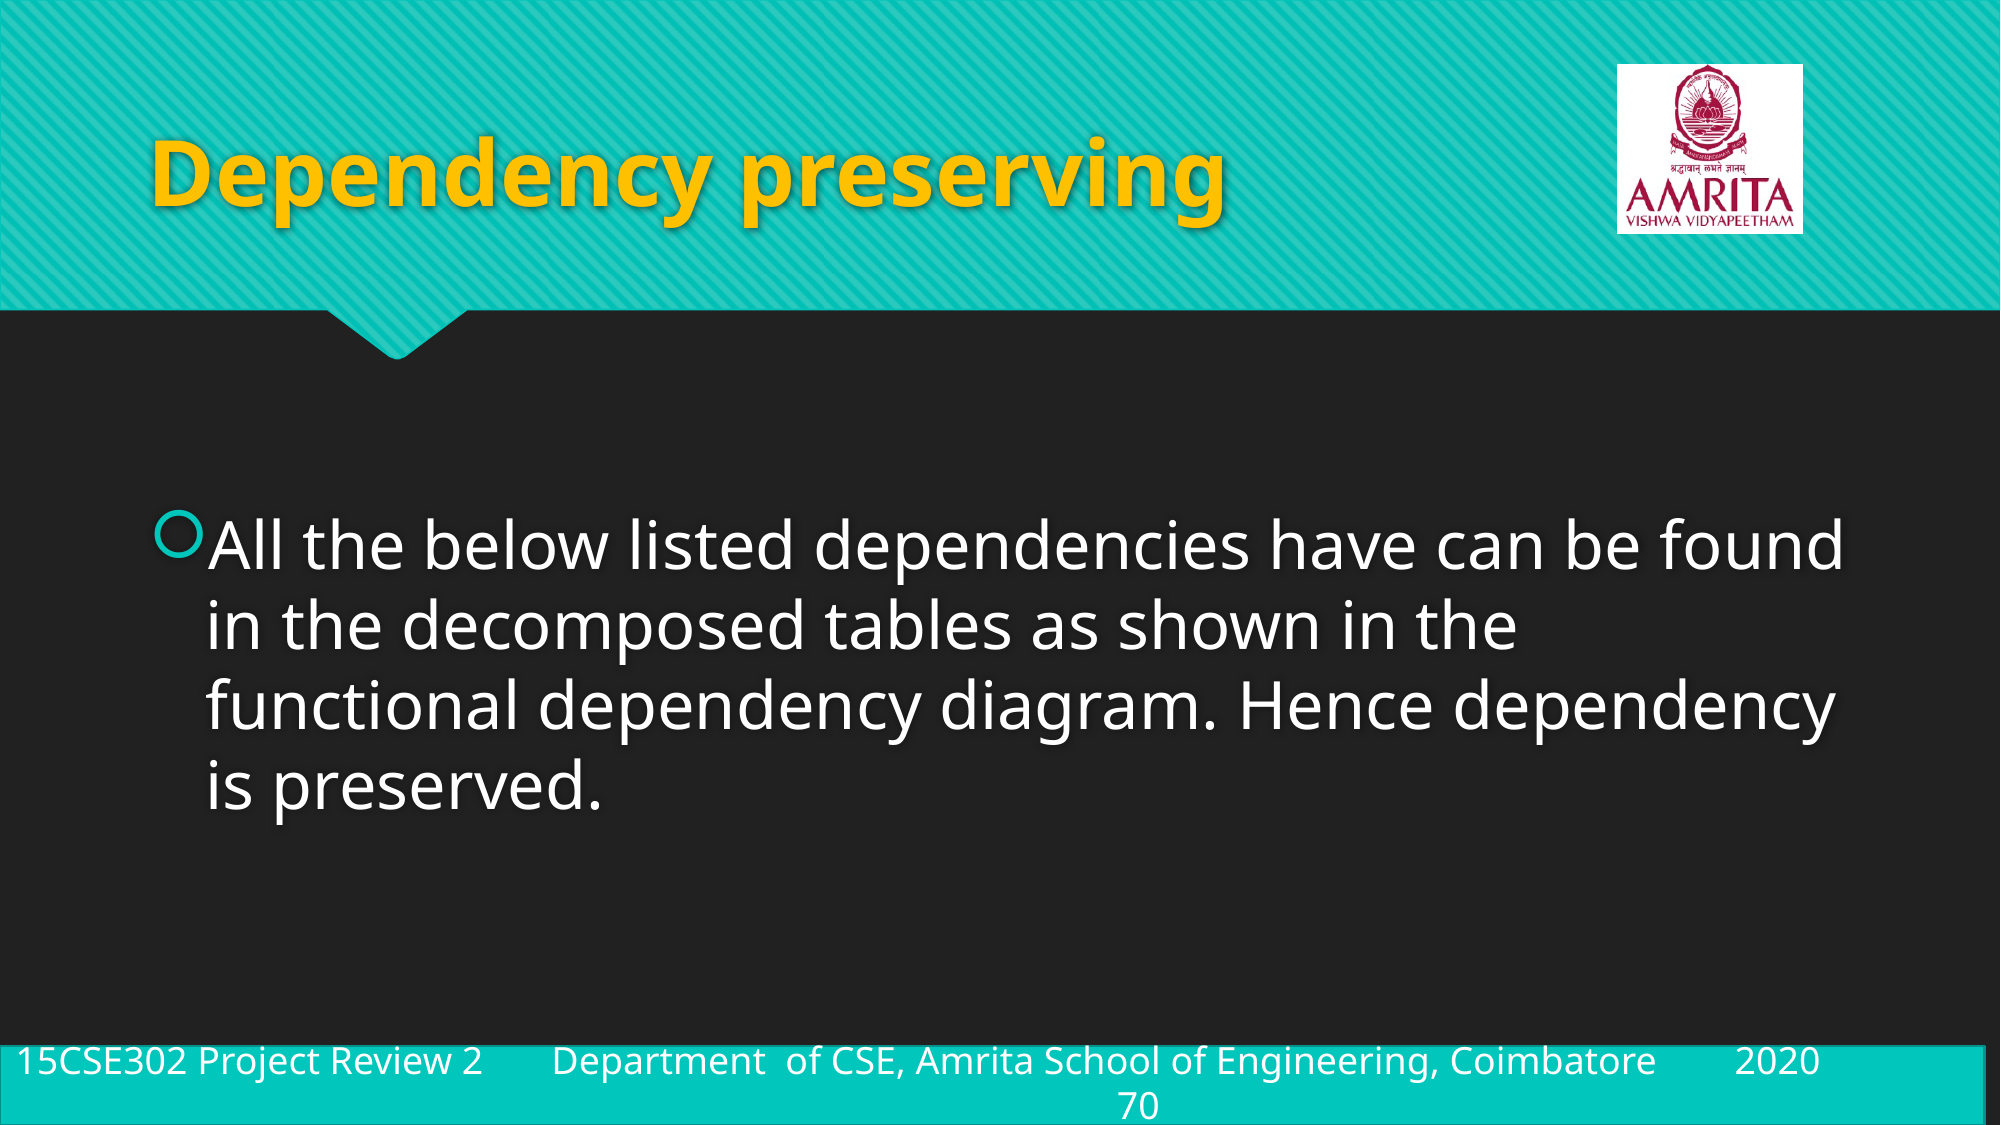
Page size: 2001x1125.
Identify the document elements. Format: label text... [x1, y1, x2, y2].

picture [1617, 64, 1803, 73]
list All the below listed dependencies have can be found in the decomposed tables as shown in the functional dependency diagram. Hence dependency is preserved. [134, 364, 1866, 962]
title Dependency preserving [132, 73, 1868, 233]
